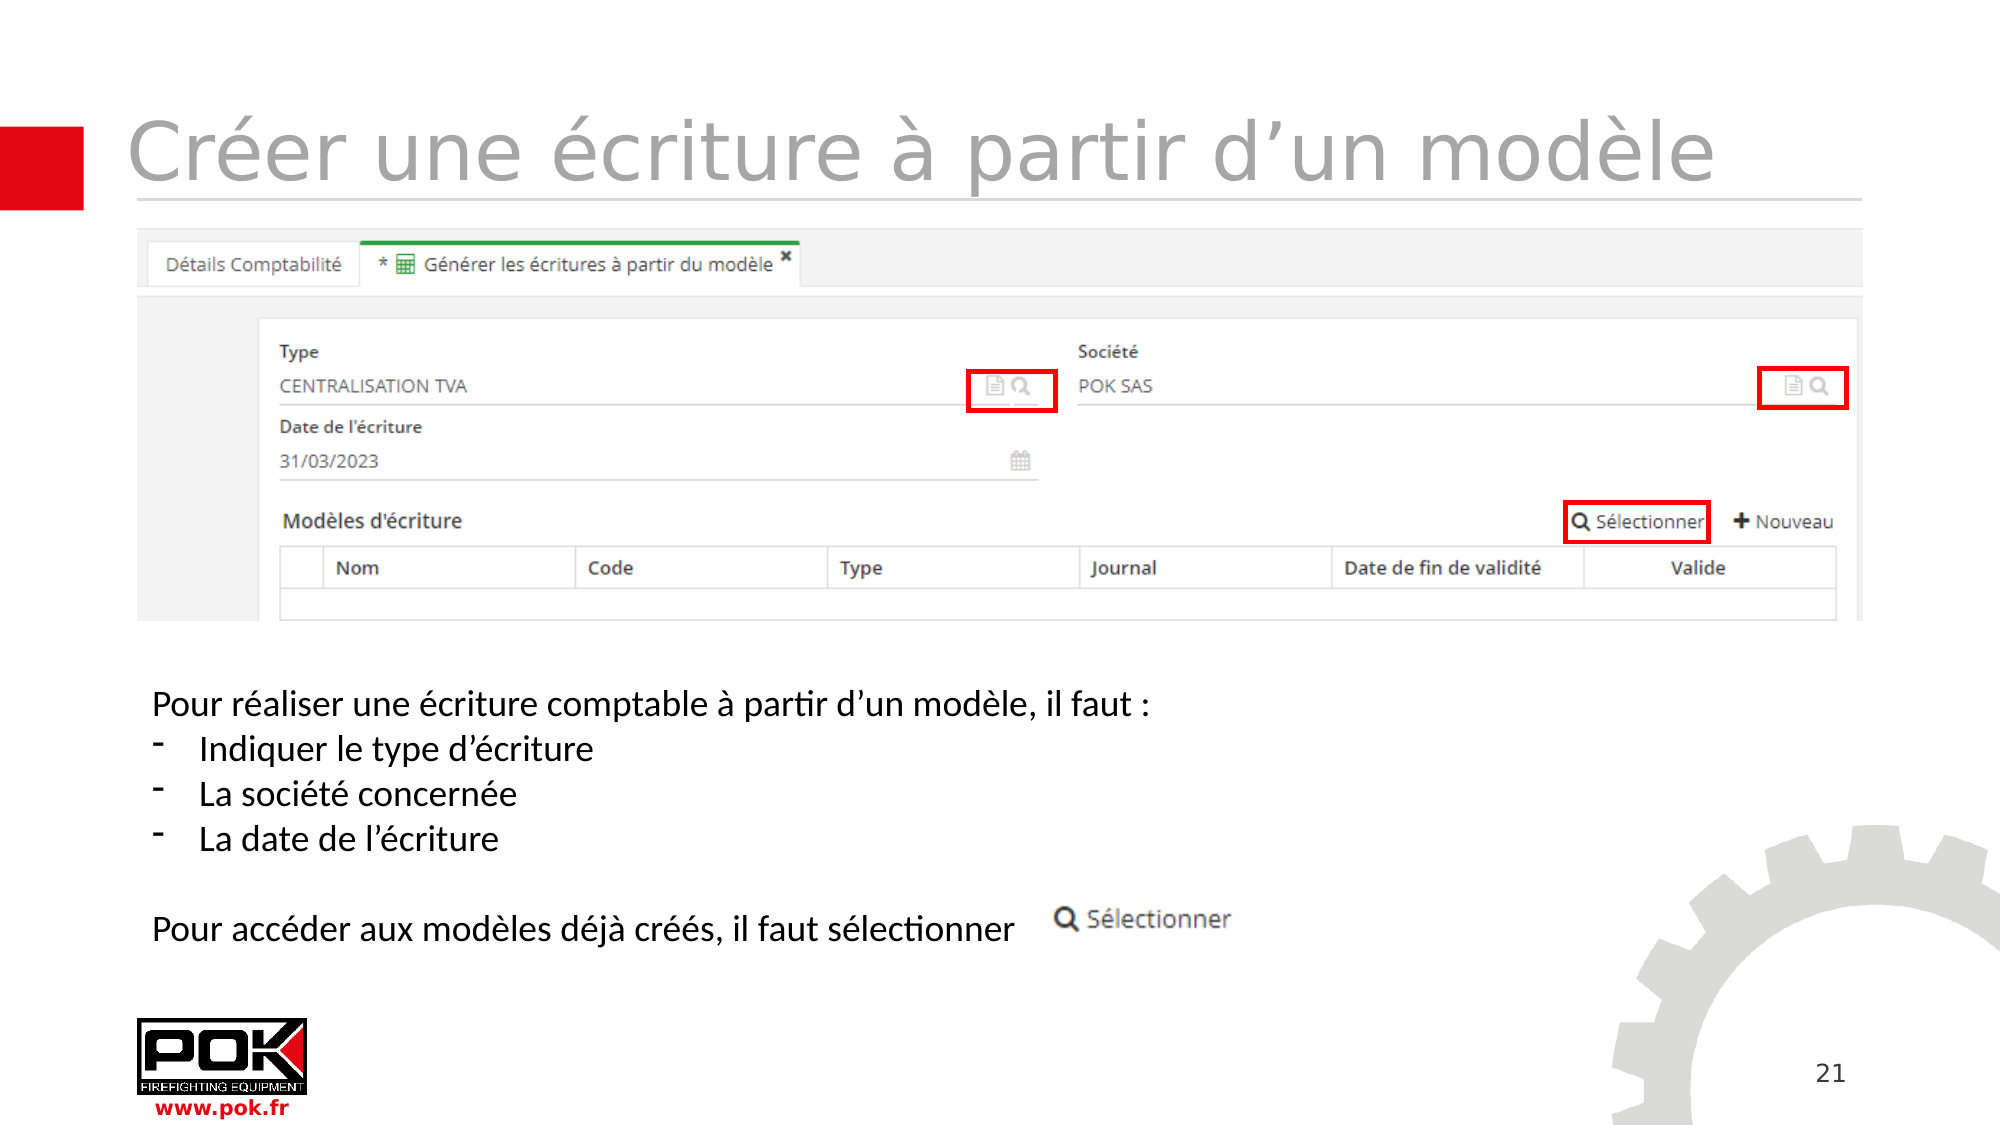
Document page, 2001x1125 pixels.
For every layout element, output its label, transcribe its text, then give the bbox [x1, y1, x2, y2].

slide_number 21 [1412, 1042, 1863, 1103]
title Créer une écriture à partir d’un modèle [111, 93, 1837, 215]
picture [1024, 895, 1243, 944]
picture [1612, 825, 2000, 1125]
picture [137, 1018, 307, 1095]
picture [137, 228, 1863, 621]
text_box Pour réaliser une écriture comptable à partir d’un modèle, il faut : Indiquer le type d’écriture La société concernée La date de l’écriture Pour accéder aux modèles déjà créés, il faut sélectionner [137, 671, 1607, 956]
